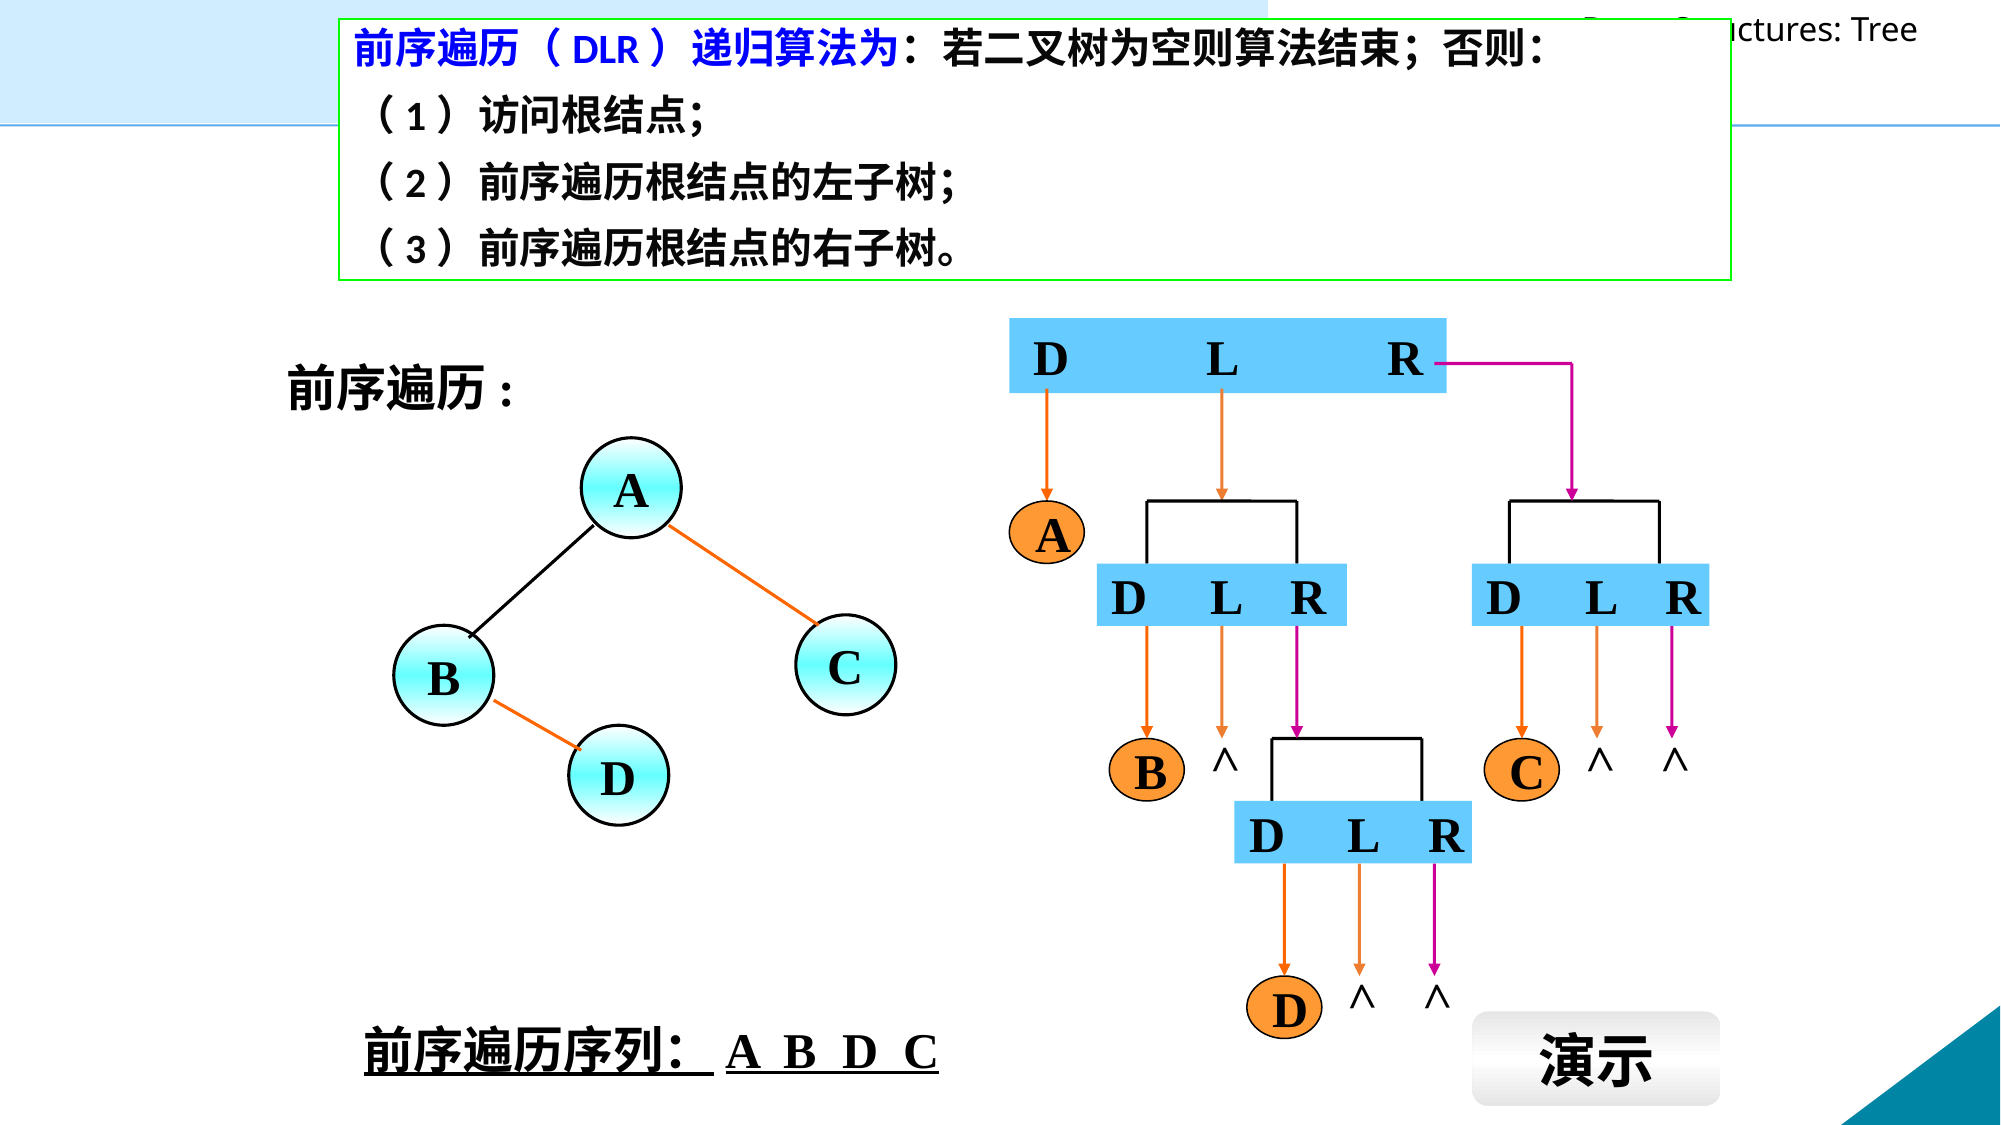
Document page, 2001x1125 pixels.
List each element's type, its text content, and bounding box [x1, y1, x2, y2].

text_box 前序遍历: [271, 348, 531, 424]
text_box 前序遍历序列：A B D C [348, 1010, 954, 1086]
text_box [1322, 863, 1397, 1026]
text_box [1246, 863, 1322, 1039]
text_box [393, 437, 896, 826]
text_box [1434, 363, 1710, 627]
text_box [1234, 625, 1472, 864]
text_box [1560, 627, 1635, 789]
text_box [1009, 388, 1085, 564]
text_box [1484, 627, 1560, 801]
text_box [1109, 626, 1185, 801]
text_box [1184, 625, 1260, 789]
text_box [1096, 388, 1347, 626]
text_box 前序遍历（DLR）递归算法为：若二叉树为空则算法结束；否则： （1）访问根结点； （2）前序遍历根结点的左子树； （3）前序遍历根结点的右子树。 [338, 18, 1732, 281]
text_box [1635, 627, 1710, 789]
text_box D L R [1009, 318, 1447, 394]
text_box 演示 [1472, 1011, 1721, 1106]
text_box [1397, 863, 1472, 1026]
